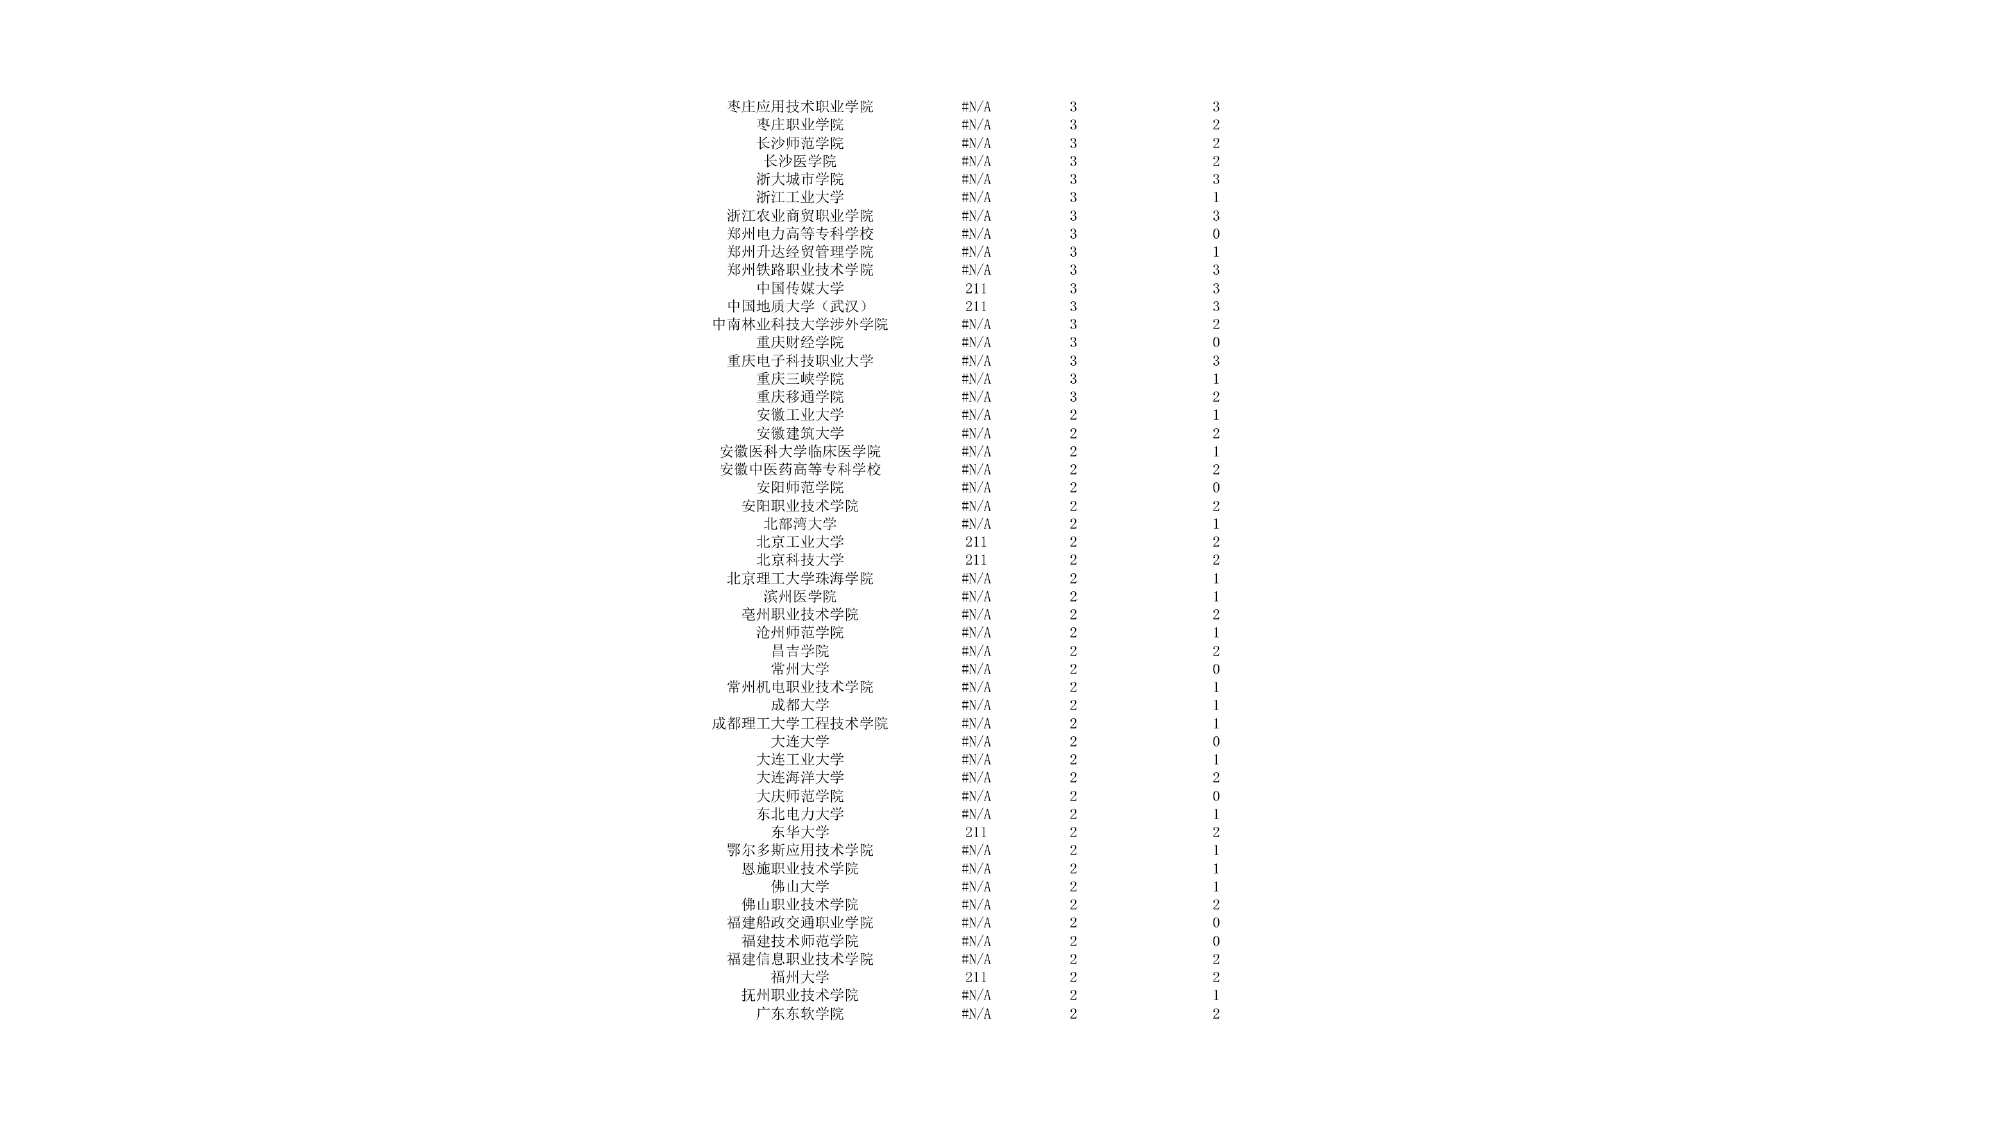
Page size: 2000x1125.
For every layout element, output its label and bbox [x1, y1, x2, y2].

picture [601, 0, 1399, 1125]
